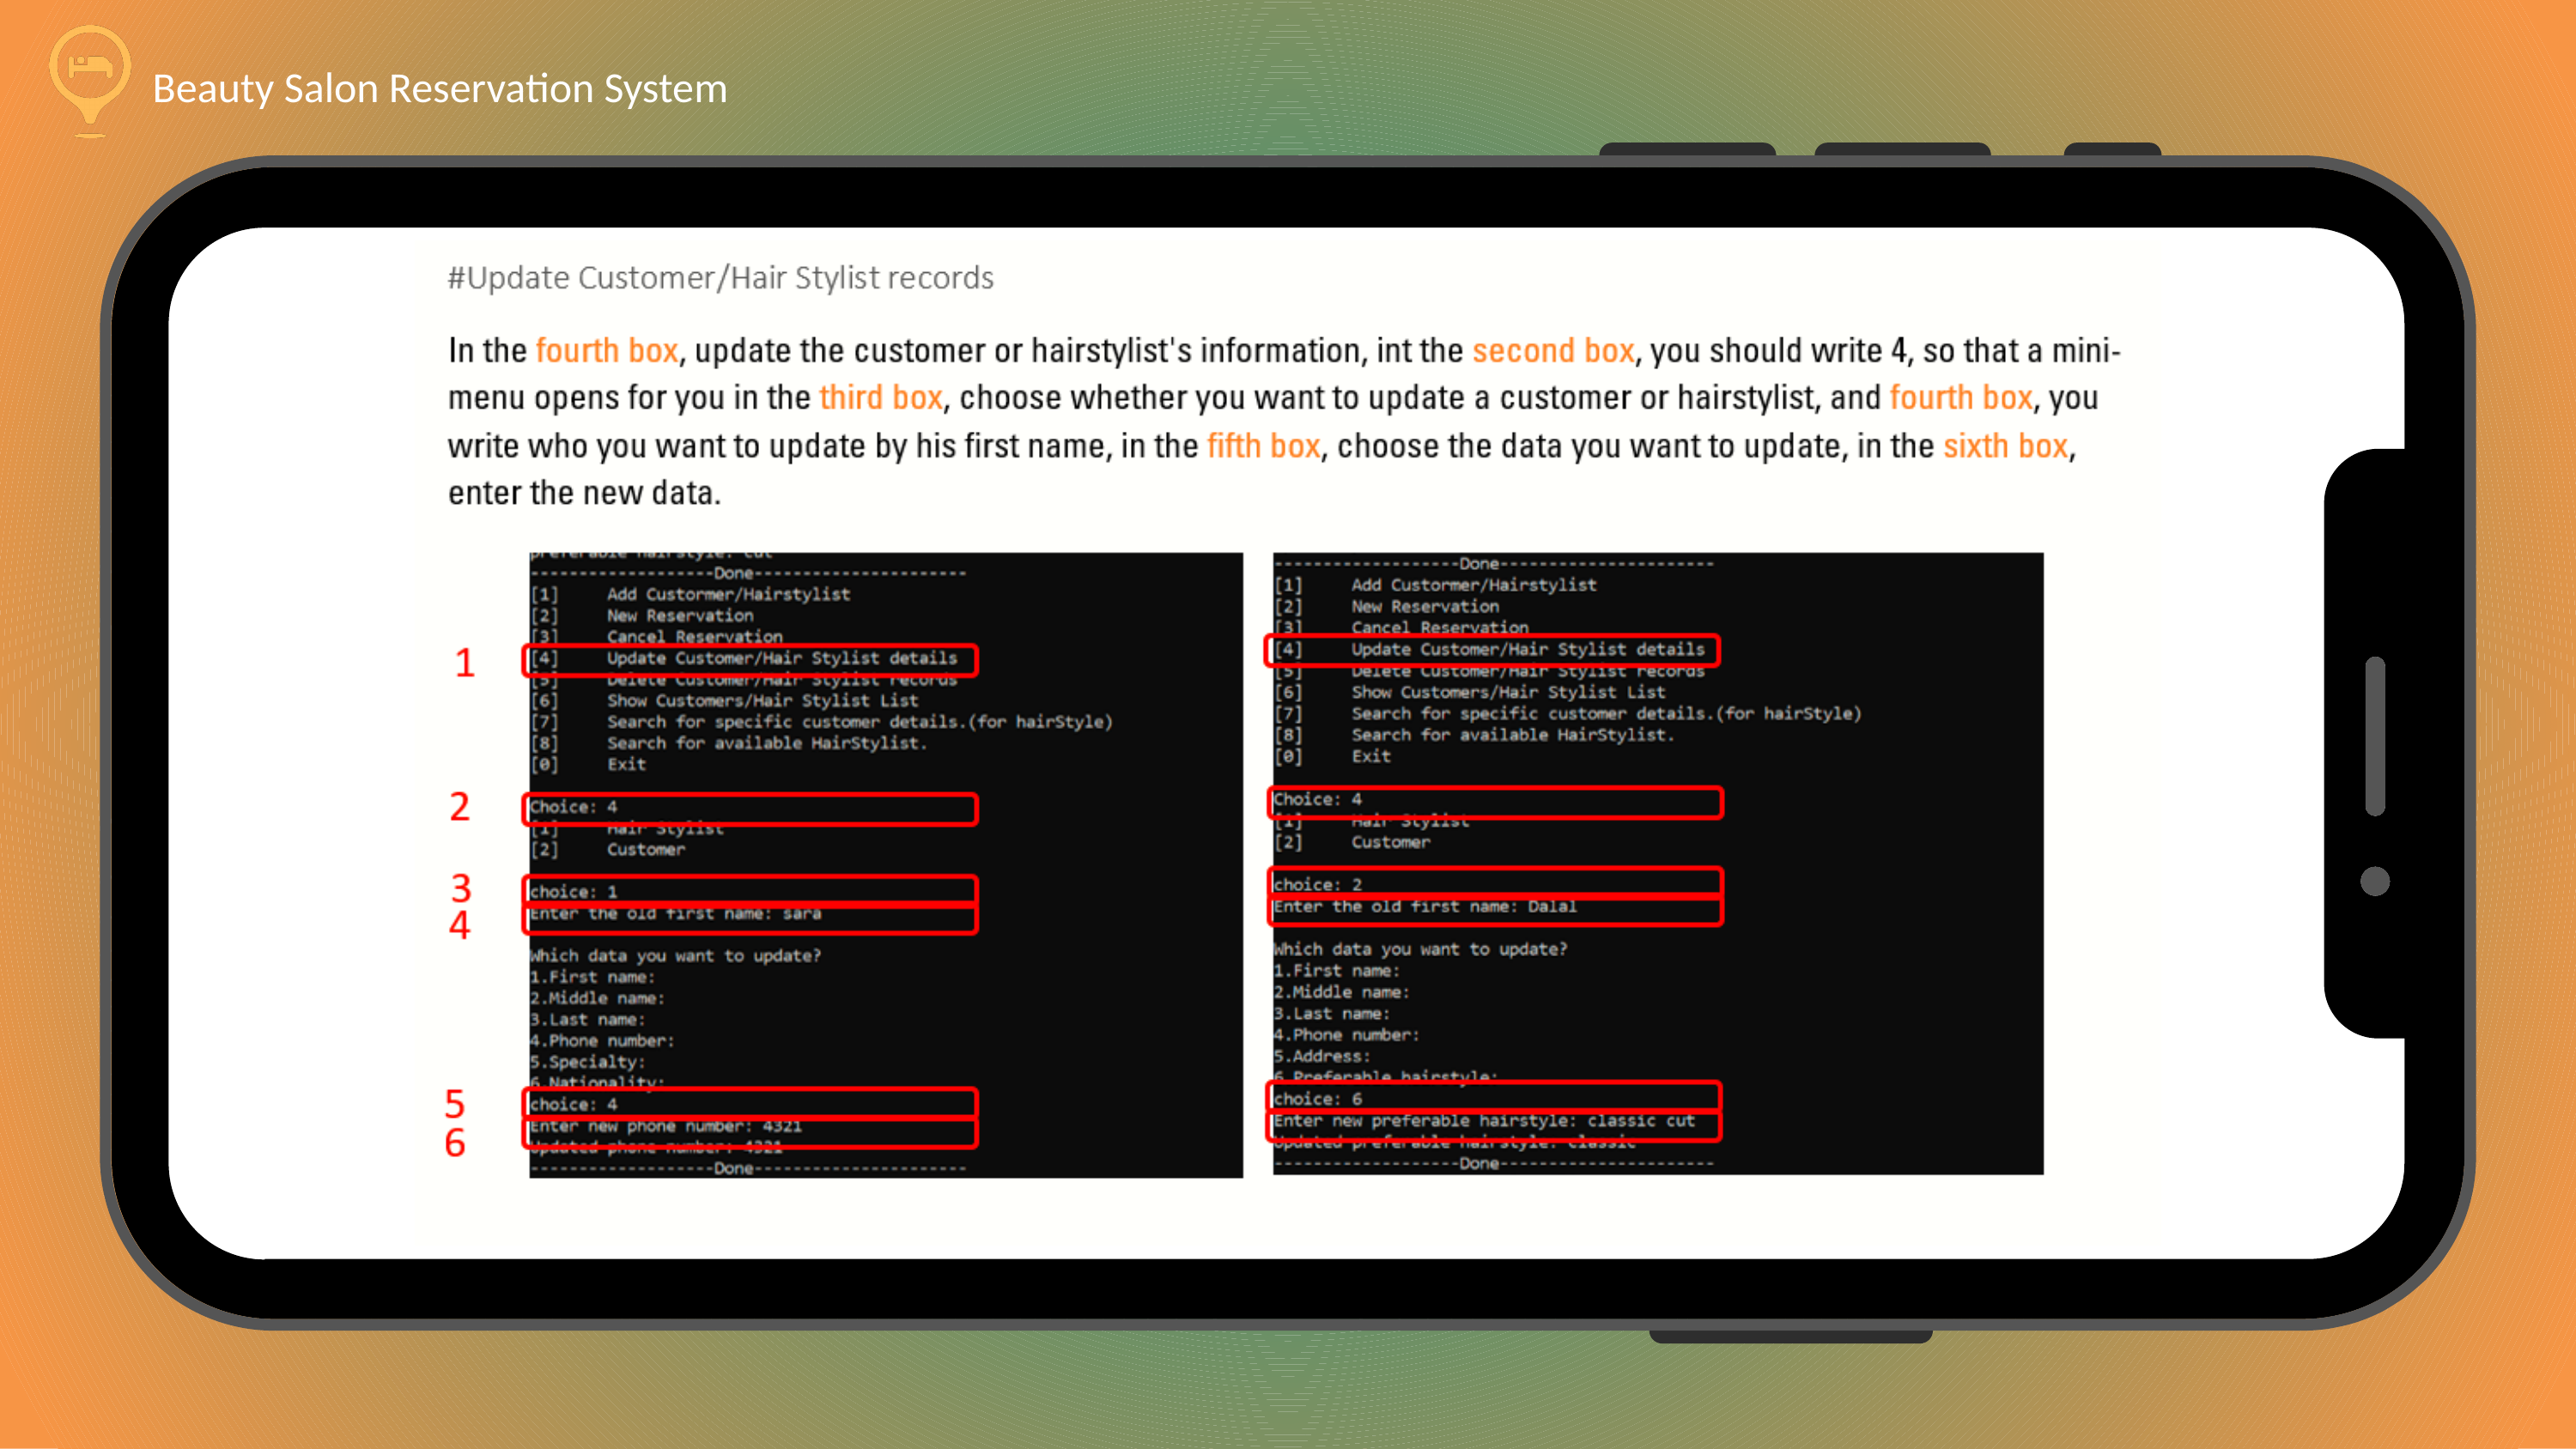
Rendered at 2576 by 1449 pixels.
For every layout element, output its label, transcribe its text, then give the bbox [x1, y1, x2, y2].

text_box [687, 0, 1889, 239]
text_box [687, 1252, 1889, 1449]
text_box [169, 228, 682, 1259]
picture [414, 240, 2162, 1246]
picture [49, 25, 132, 138]
text_box [1893, 228, 2404, 1258]
text_box Beauty Salon Reservation System [152, 39, 682, 112]
